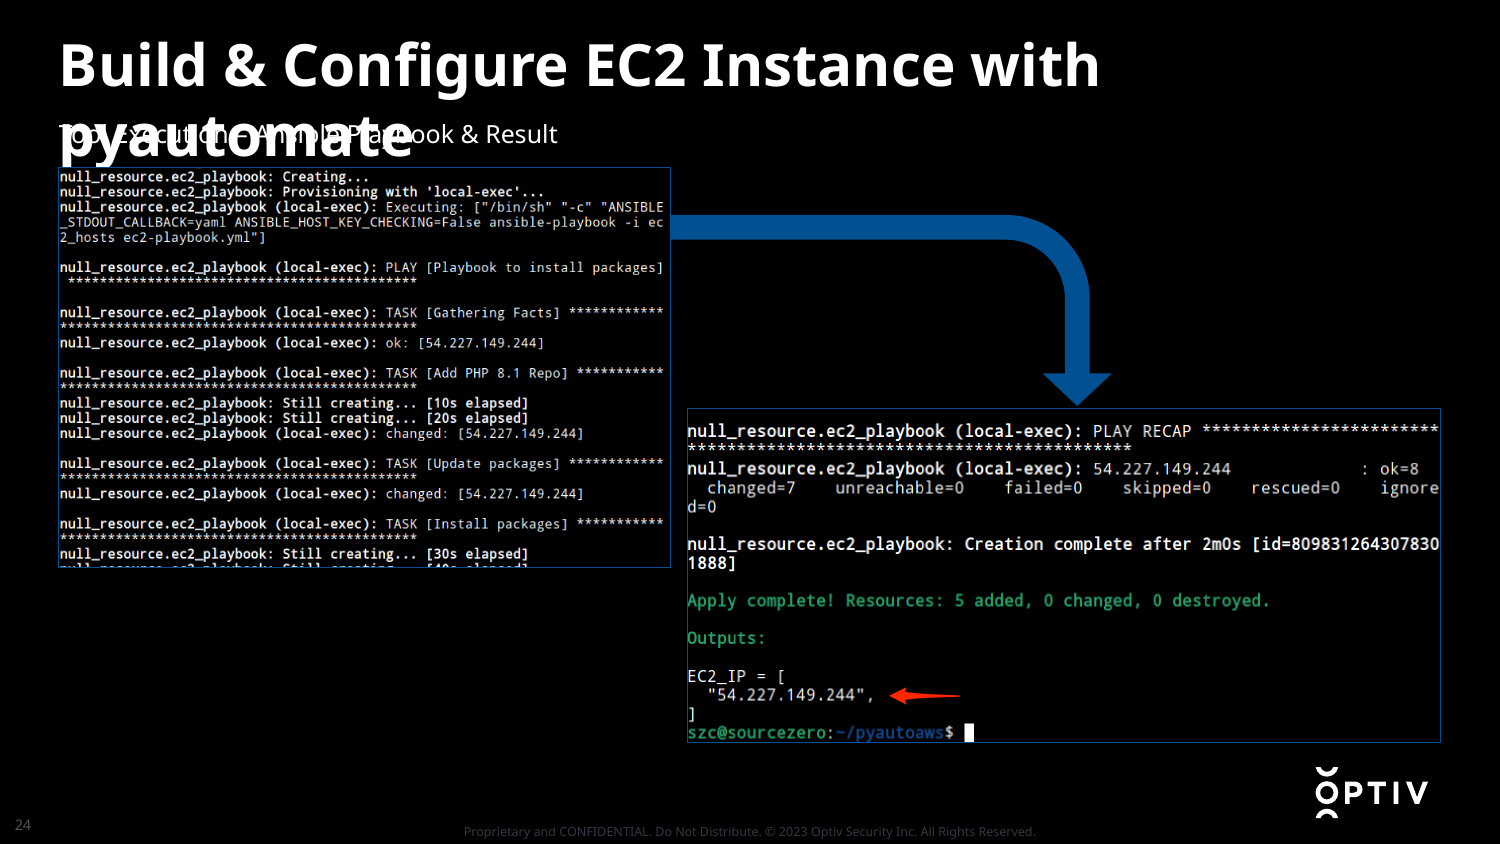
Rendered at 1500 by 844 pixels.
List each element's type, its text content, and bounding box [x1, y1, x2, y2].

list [58, 167, 671, 568]
picture [687, 408, 1441, 743]
title Build & Configure EC2 Instance with pyautomate [58, 28, 1441, 99]
text_box [671, 213, 1115, 408]
list Tool Execution – Ansible Playbook & Result [58, 118, 1441, 149]
slide_number 24 [0, 808, 54, 839]
